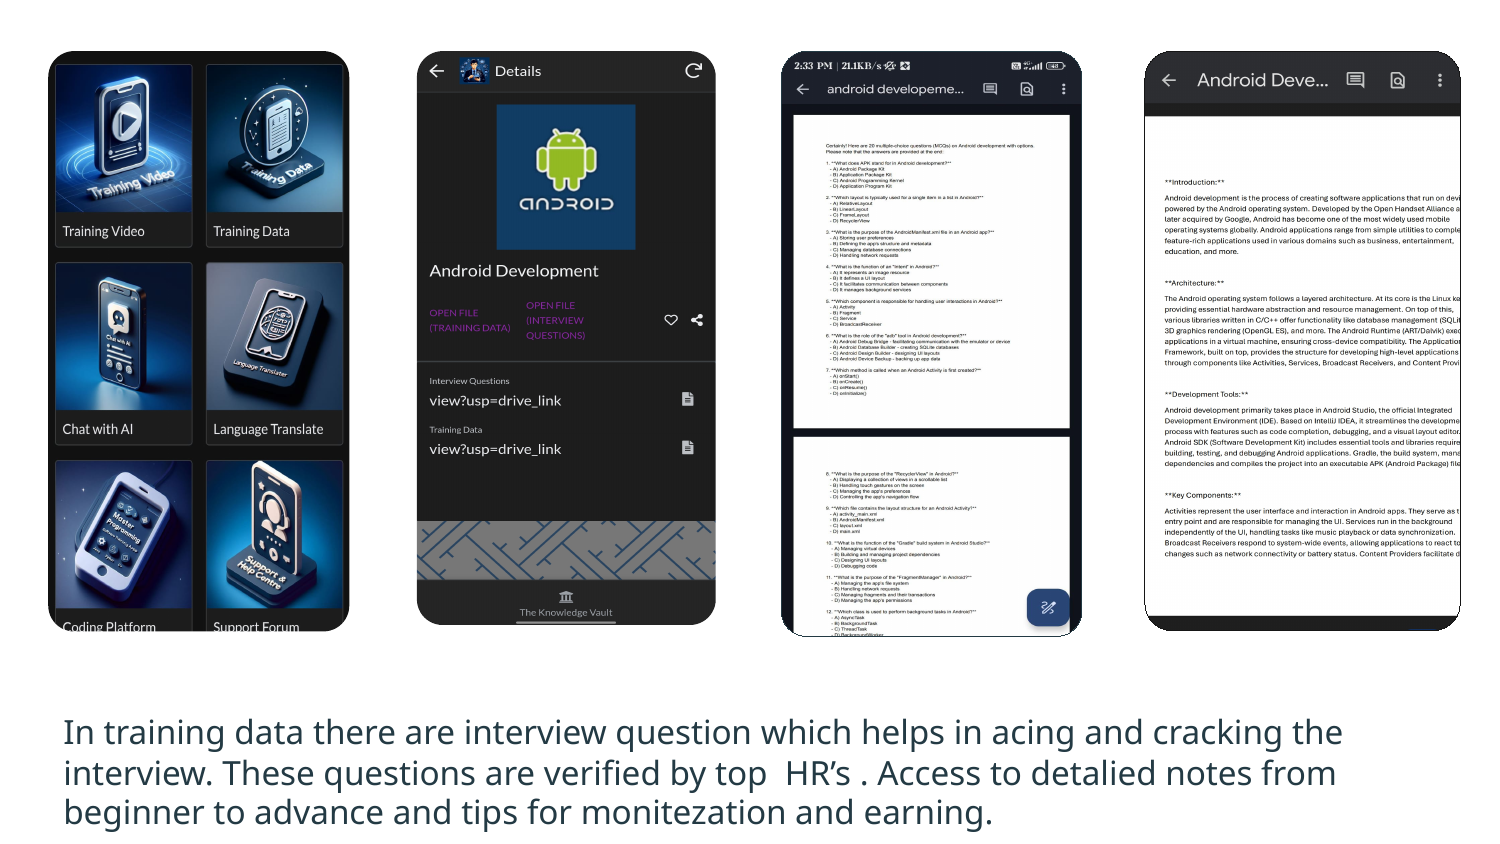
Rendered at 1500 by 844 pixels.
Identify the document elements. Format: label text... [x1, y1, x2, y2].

picture [1144, 50, 1461, 631]
text_box In training data there are interview question which helps in acing and cracking the interview. These questions are verified by top HR’s . Access to detalied notes from beginner to advance and tips for monitezation and earning. [48, 696, 1500, 818]
picture [781, 50, 1083, 637]
picture [47, 50, 350, 632]
picture [416, 50, 716, 626]
